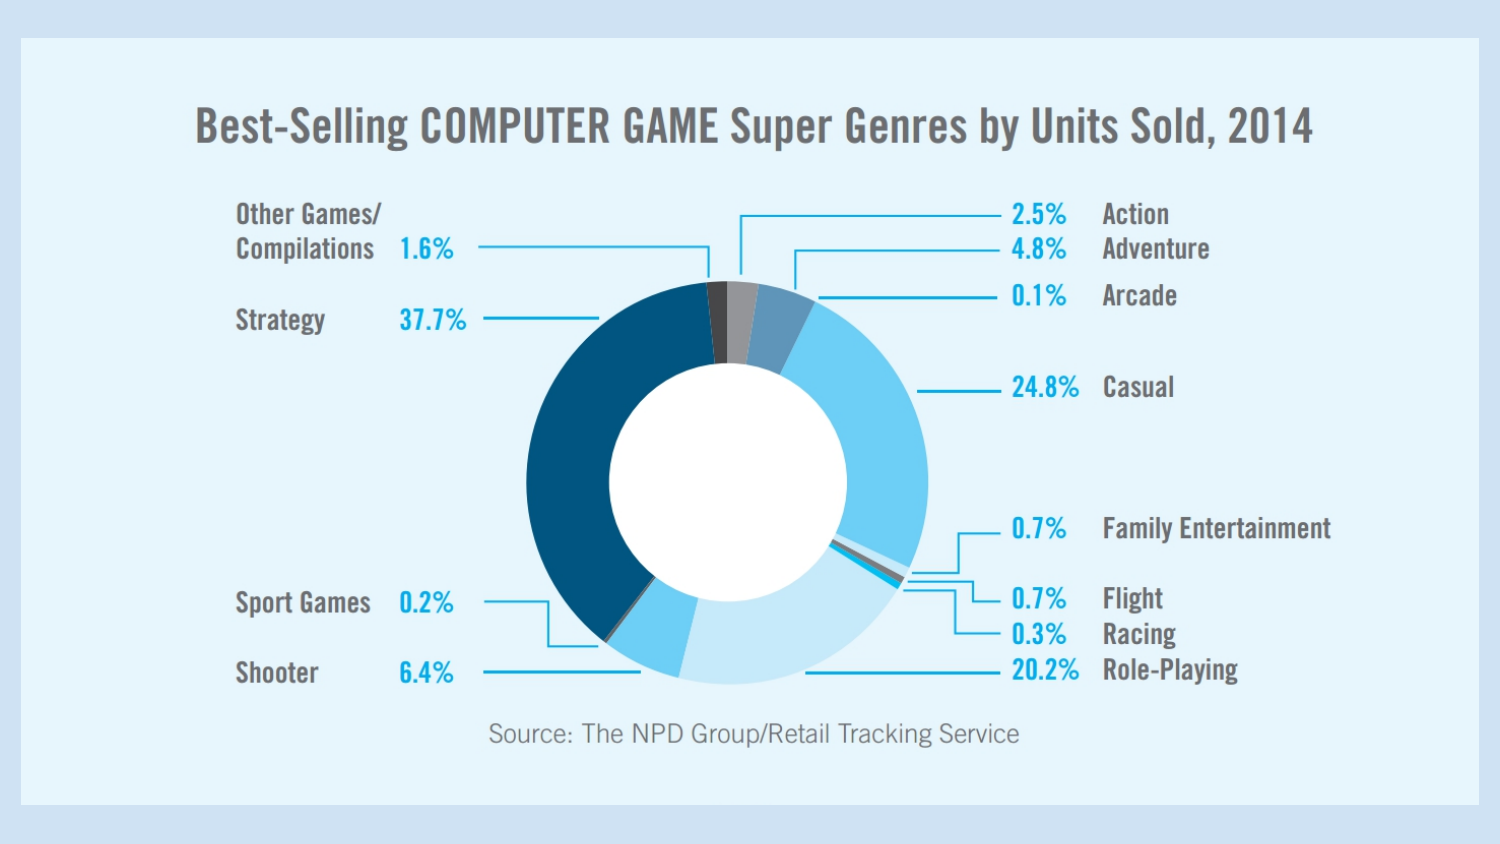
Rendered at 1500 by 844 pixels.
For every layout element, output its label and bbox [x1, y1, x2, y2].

picture [20, 38, 1480, 806]
